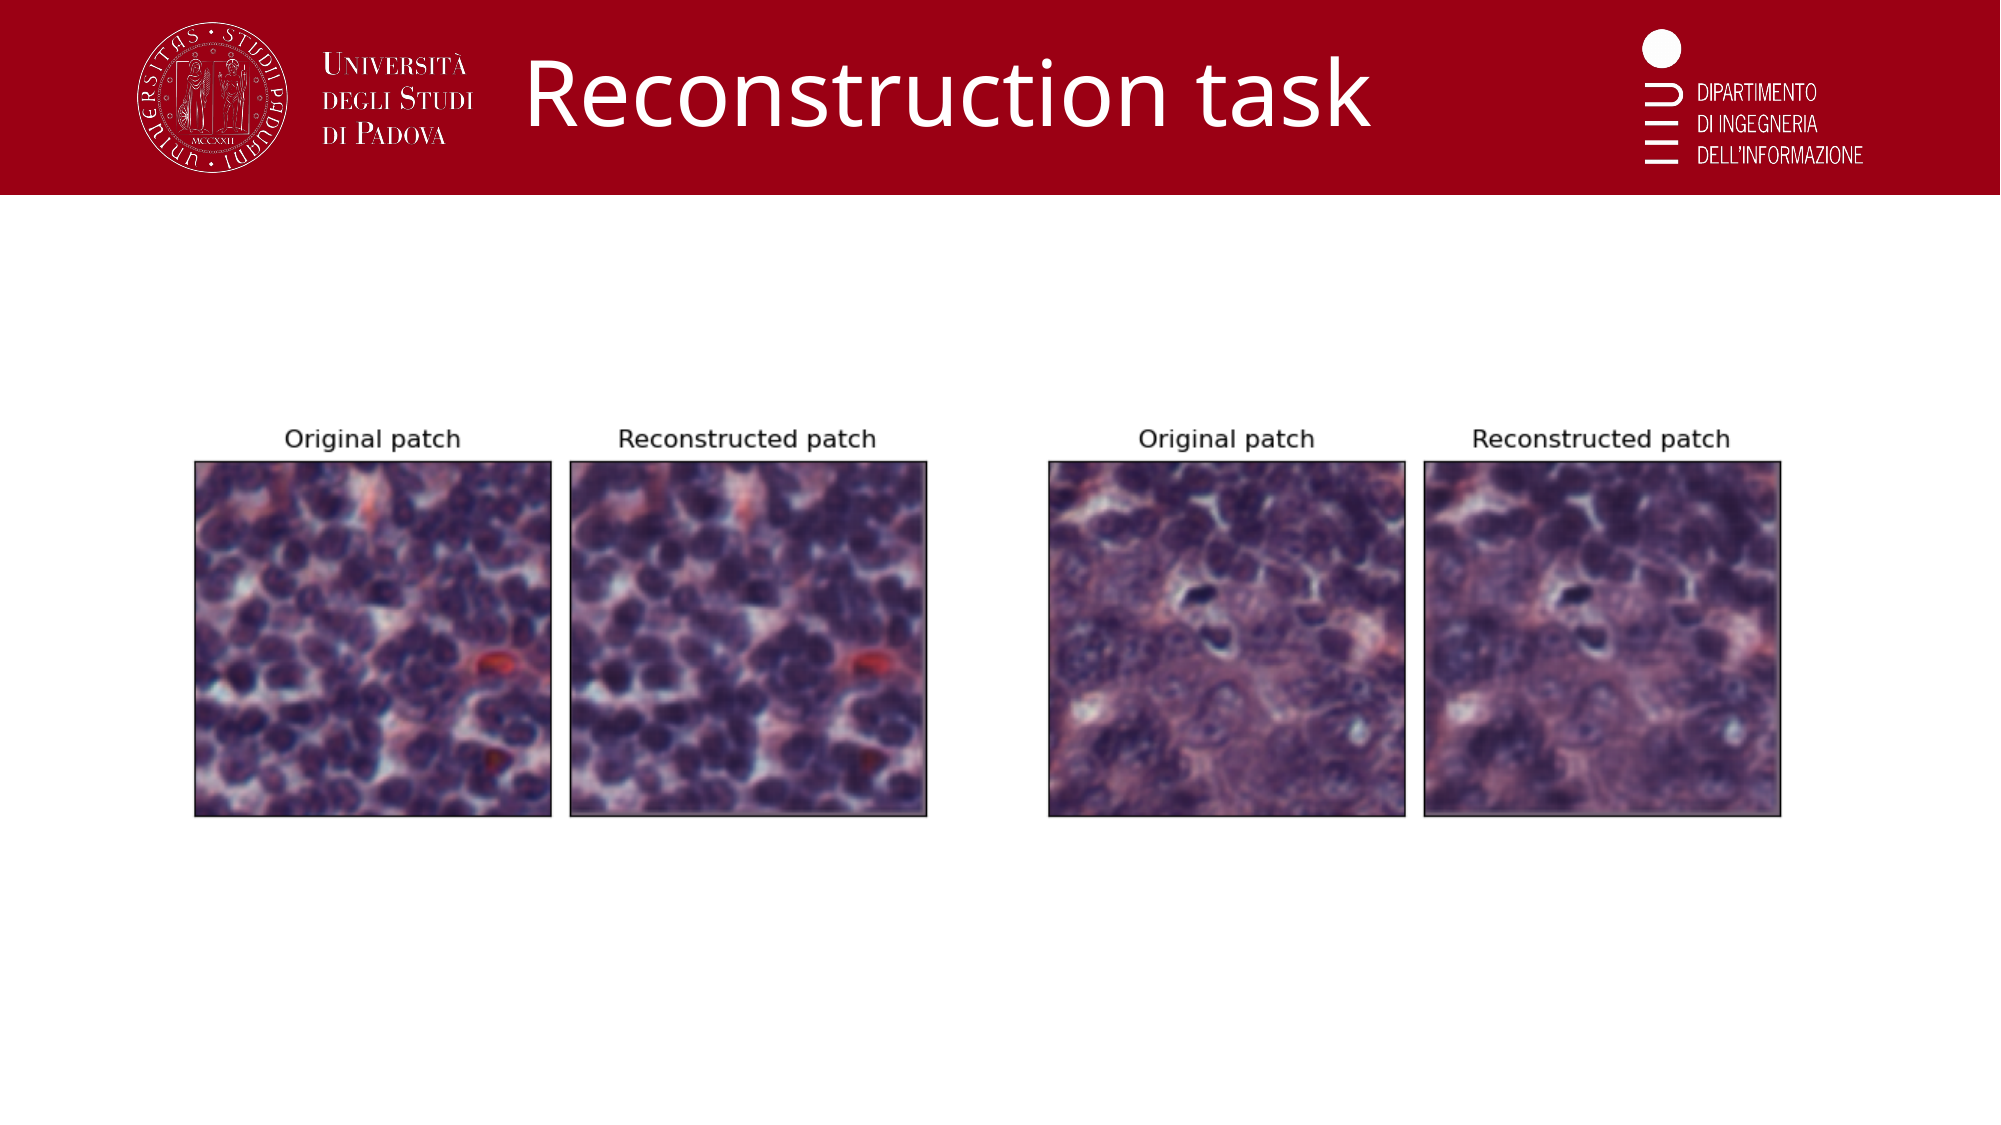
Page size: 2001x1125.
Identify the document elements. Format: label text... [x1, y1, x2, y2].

picture [137, 22, 473, 173]
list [181, 263, 932, 1014]
picture [1035, 263, 1786, 1014]
title Reconstruction task [507, 21, 1564, 172]
picture [1642, 29, 1863, 164]
